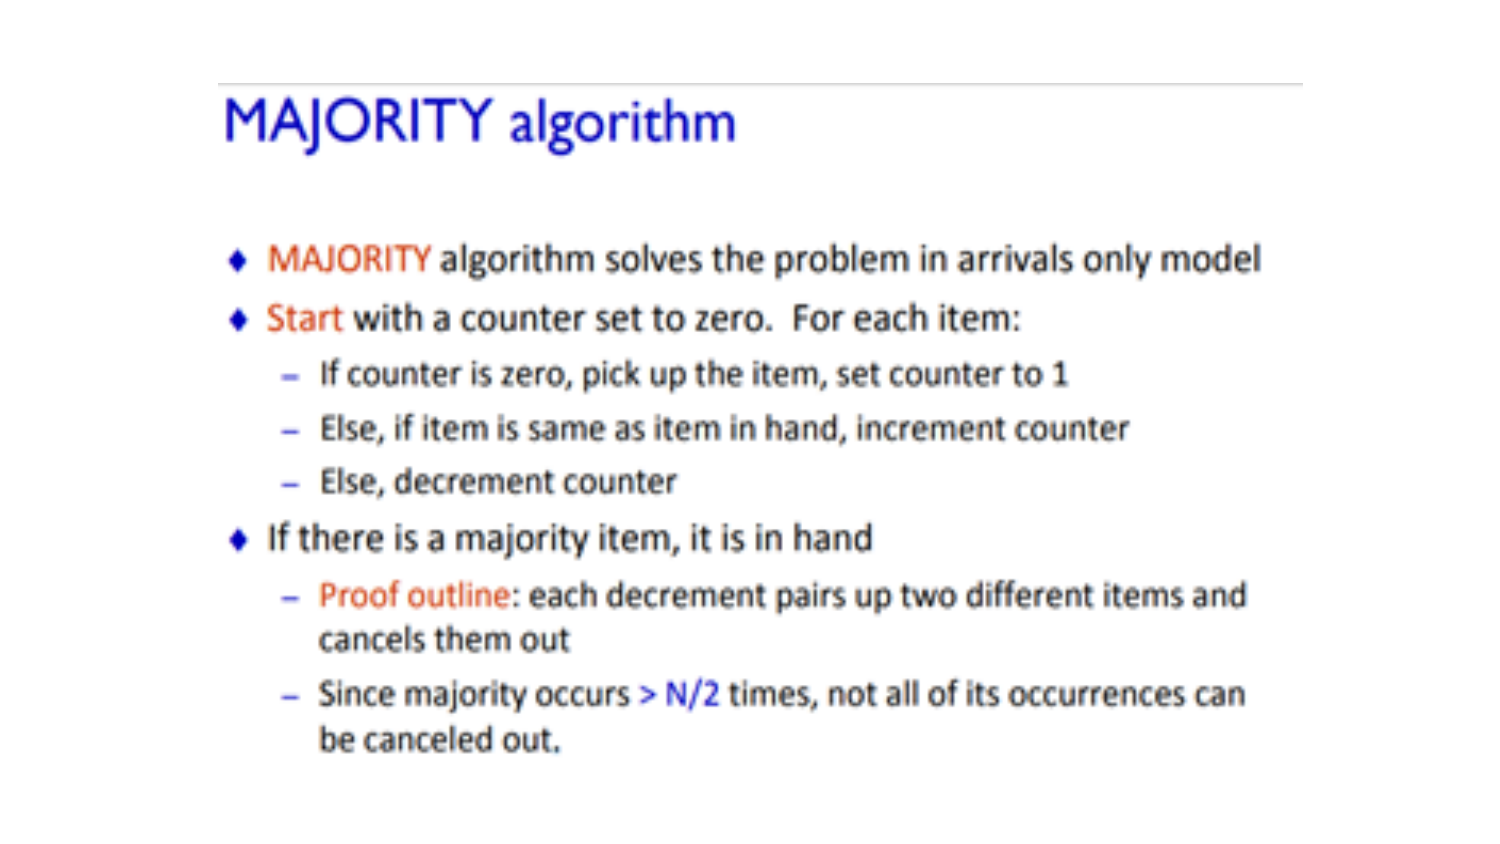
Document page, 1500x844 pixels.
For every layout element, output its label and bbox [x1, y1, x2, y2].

picture [218, 83, 1303, 767]
